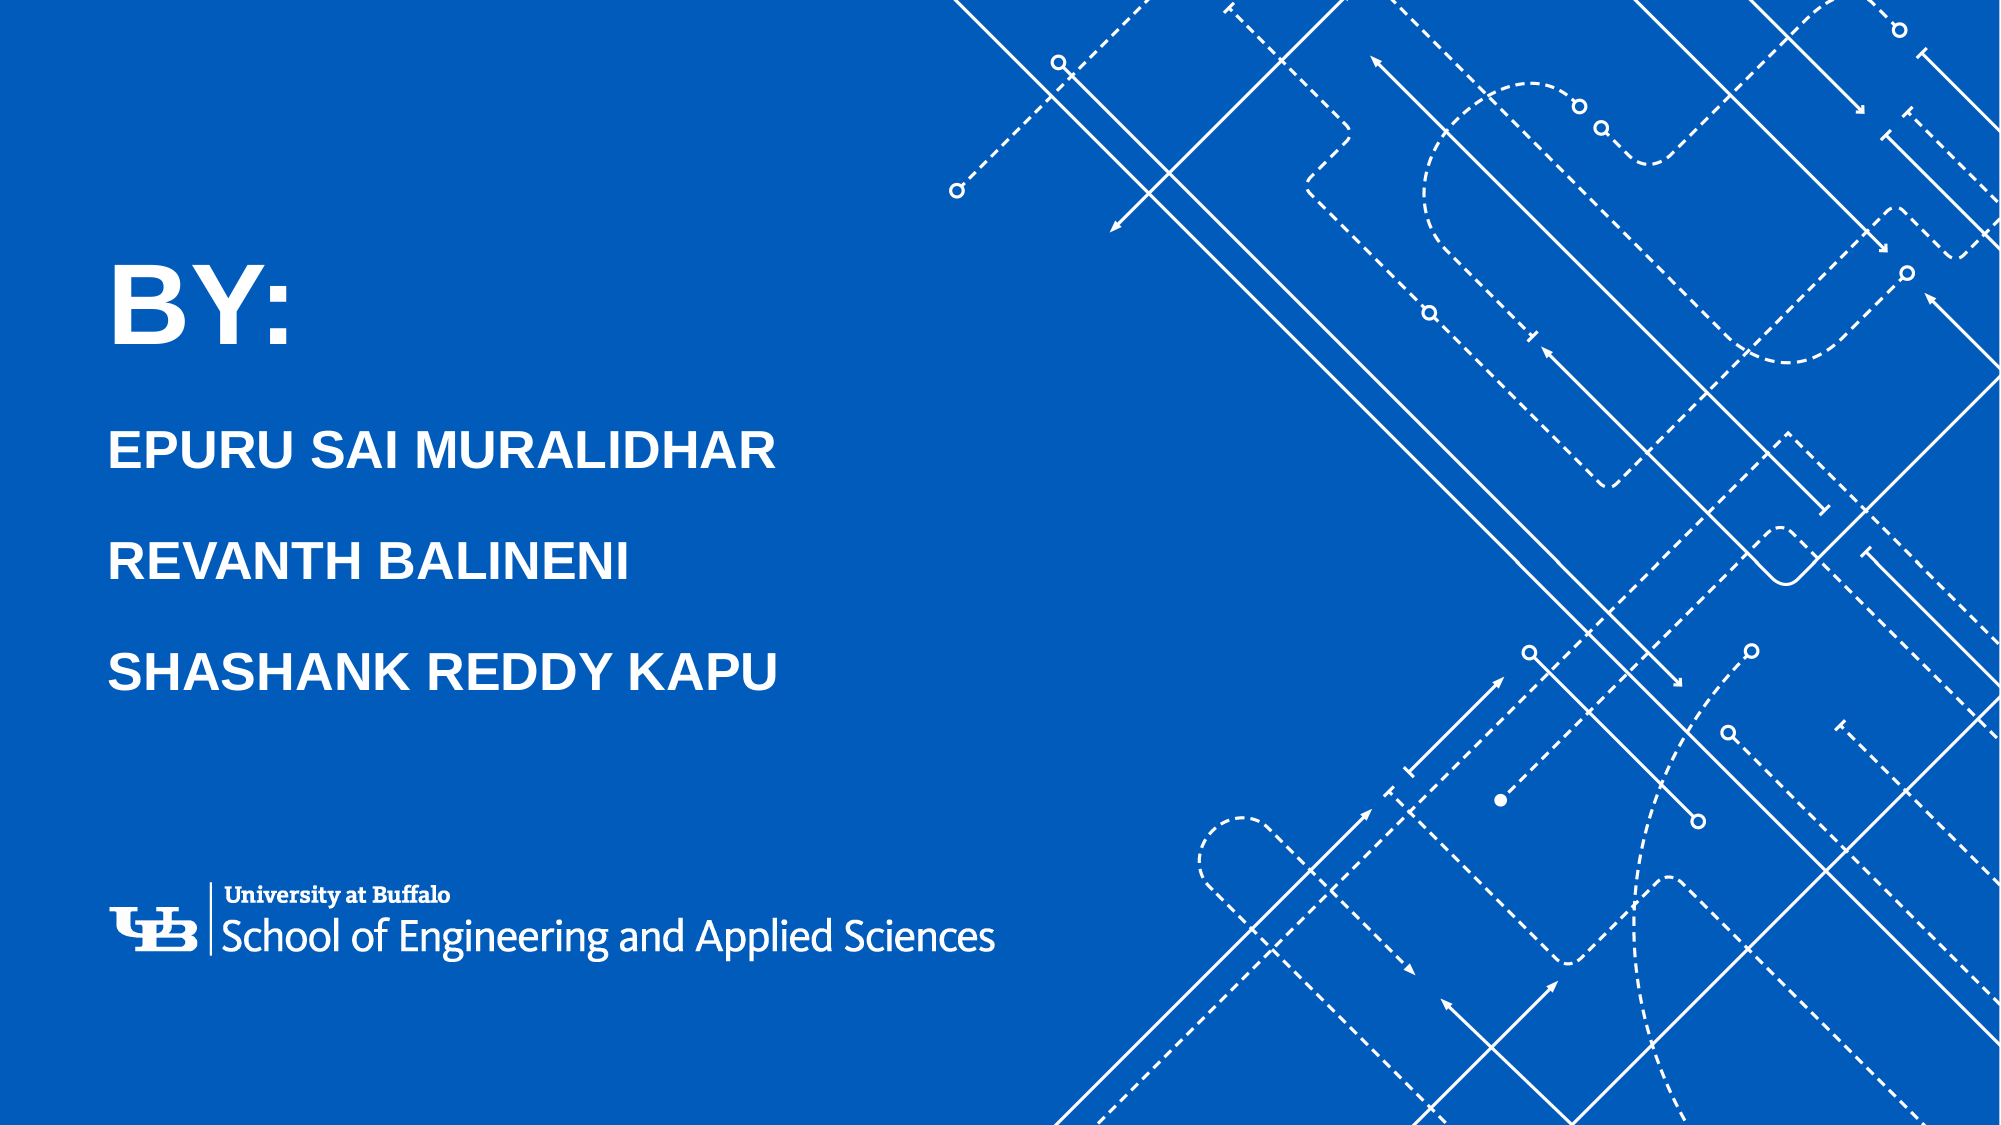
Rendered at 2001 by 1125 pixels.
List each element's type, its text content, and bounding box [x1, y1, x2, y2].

title By: epuru sai muralidhar revanth balineni Shashank reddy kapu [108, 244, 1121, 709]
picture [0, 0, 2000, 1125]
